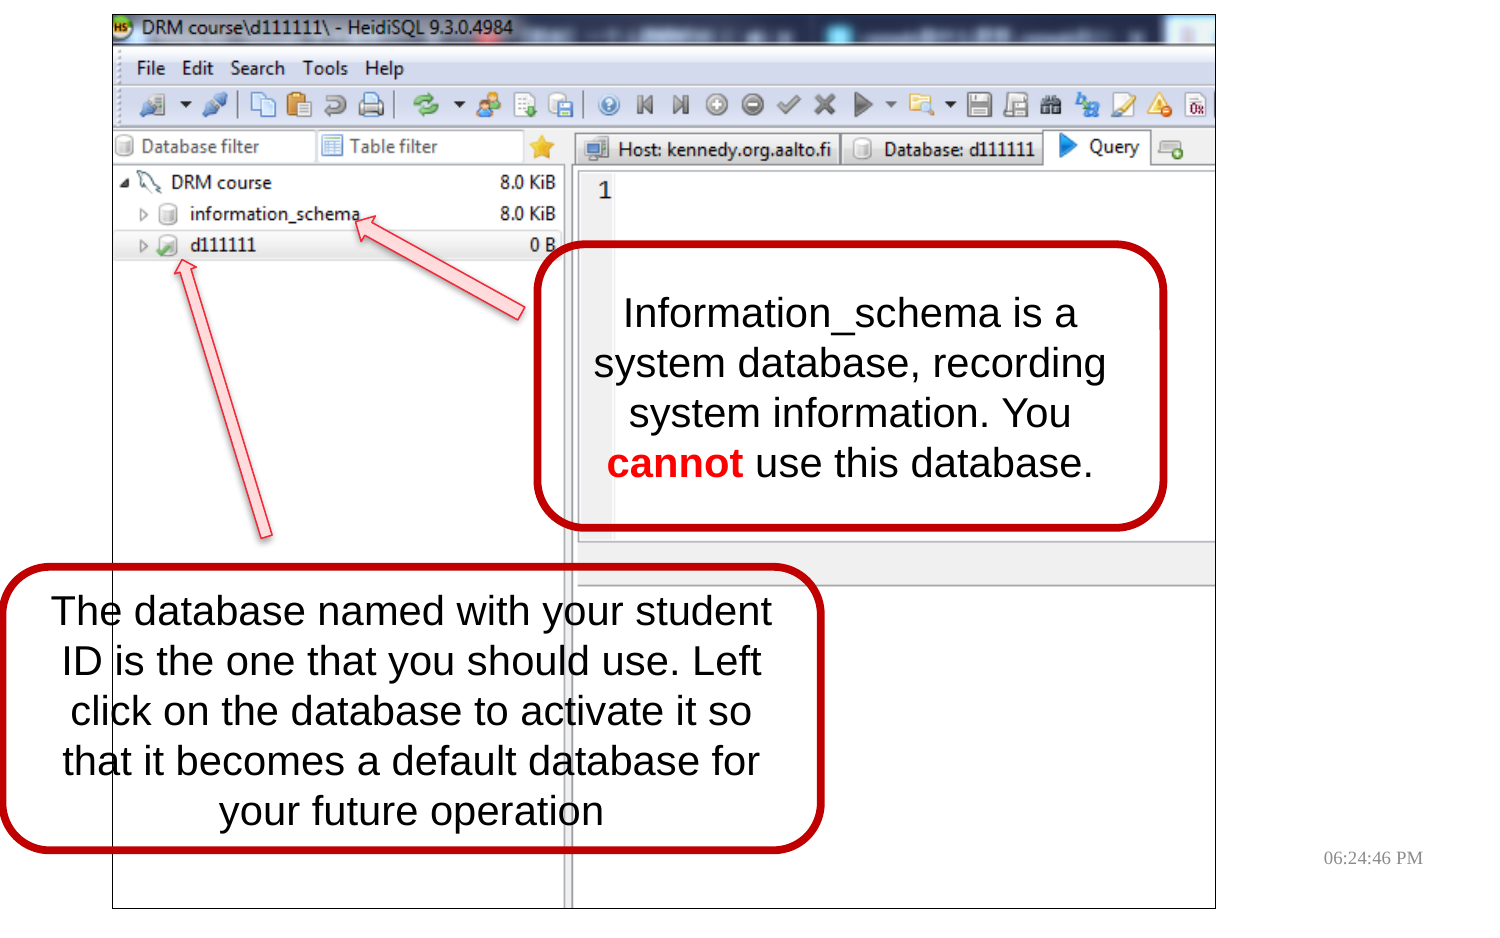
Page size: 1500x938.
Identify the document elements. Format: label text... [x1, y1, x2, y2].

picture [111, 14, 1216, 909]
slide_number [1221, 844, 1424, 871]
text_box The database named with your student ID is the one that you should use. Left click on the database to activate it so that it becomes a default database for your future operation [0, 564, 106, 853]
